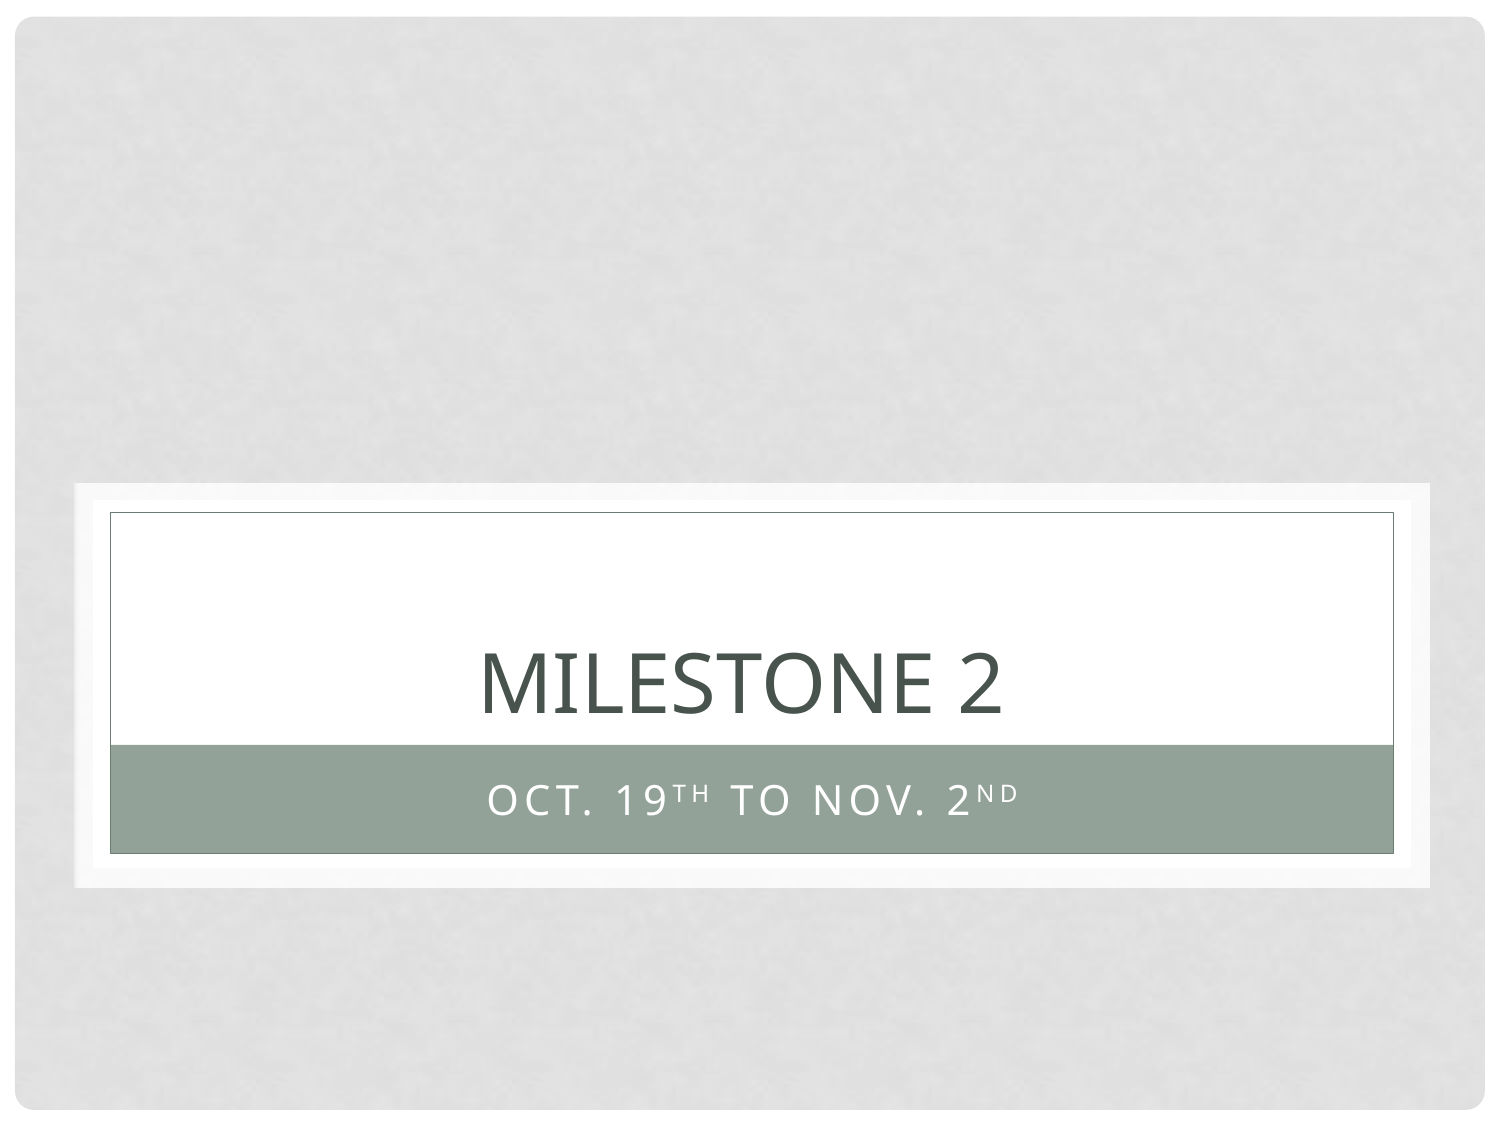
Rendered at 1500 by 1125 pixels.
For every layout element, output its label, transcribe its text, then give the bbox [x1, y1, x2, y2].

list Oct. 19th to Nov. 2nd [120, 755, 1384, 842]
title Milestone 2 [120, 525, 1384, 738]
